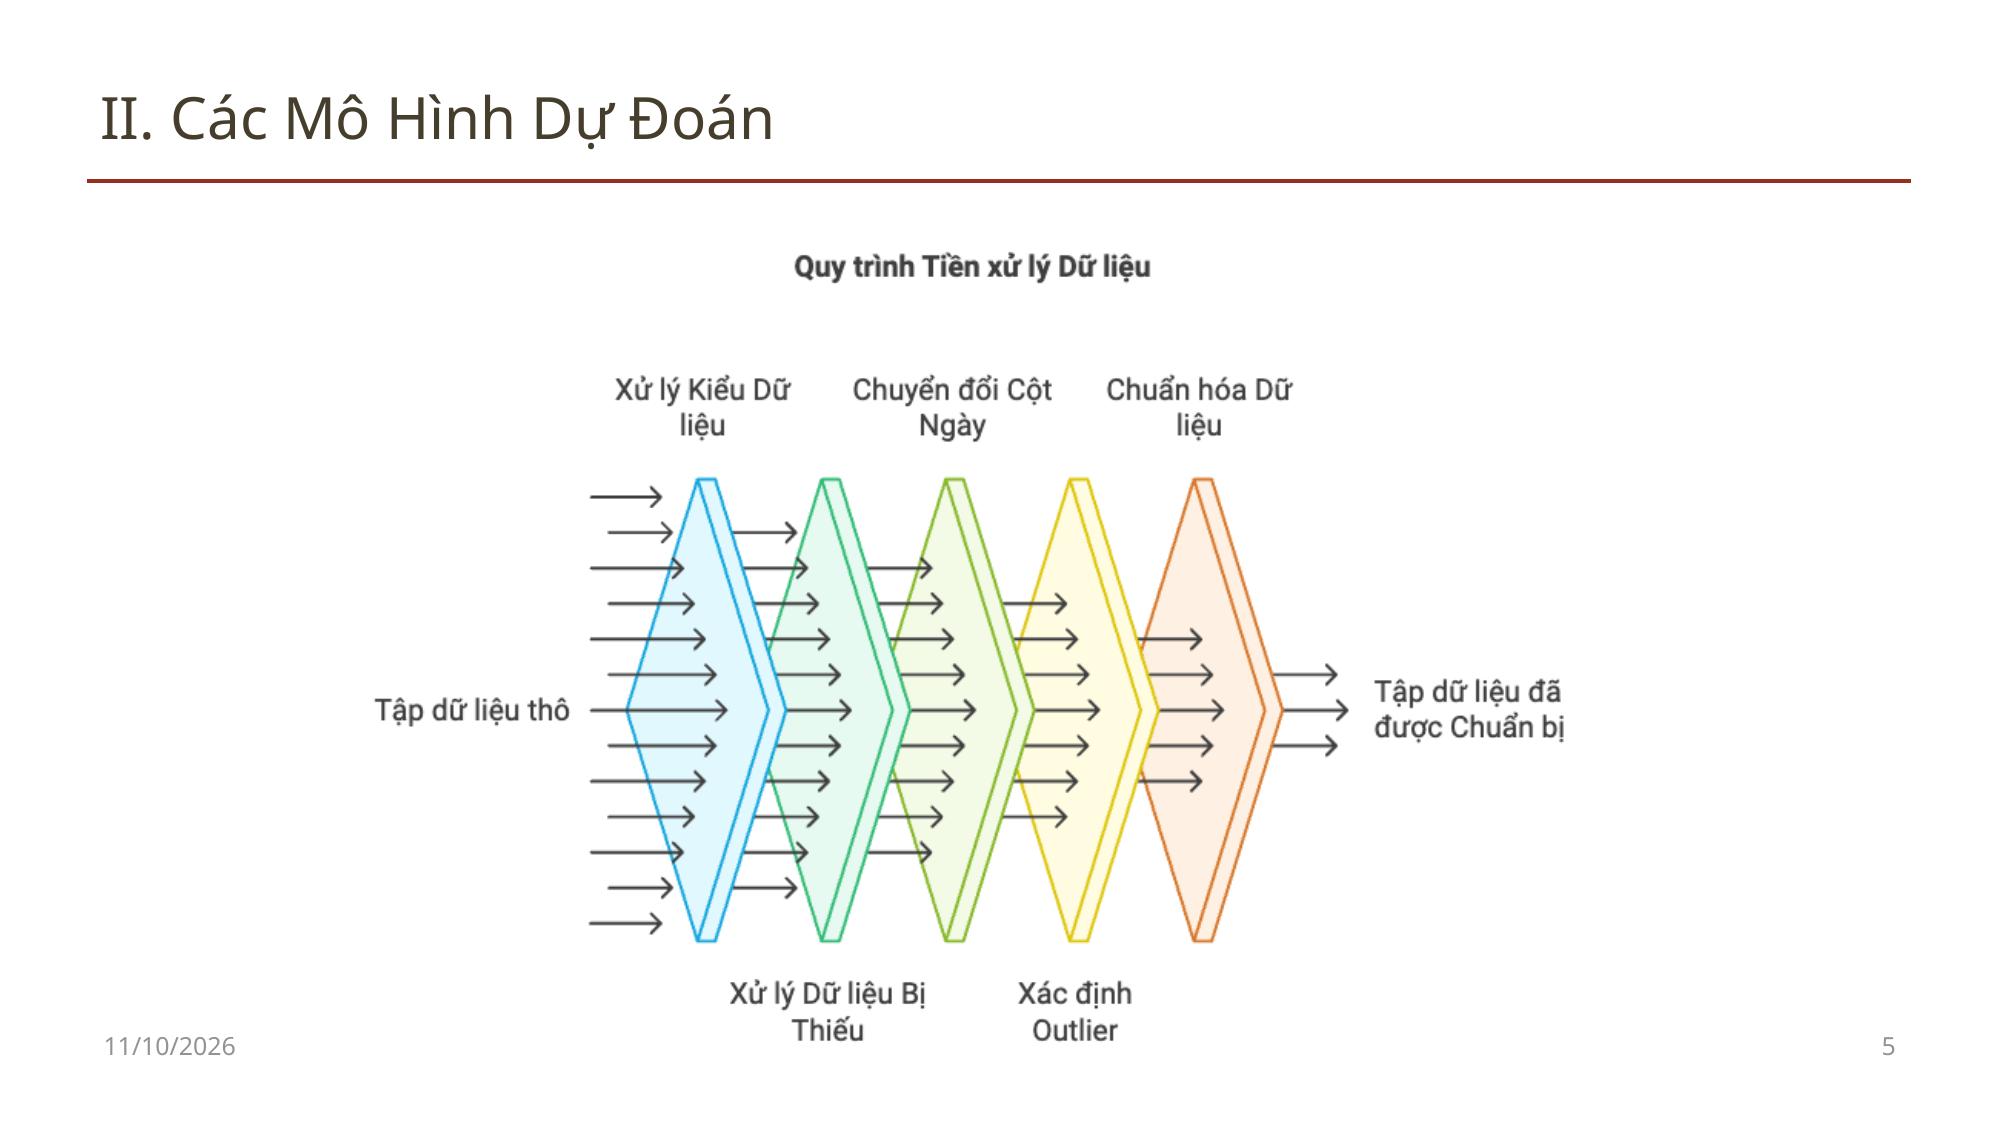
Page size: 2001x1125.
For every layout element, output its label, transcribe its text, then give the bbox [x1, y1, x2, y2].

picture [340, 200, 1587, 1078]
slide_number 5 [1587, 1017, 1911, 1078]
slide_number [88, 1017, 340, 1078]
title II. Các Mô Hình Dự Đoán [85, 73, 1926, 165]
